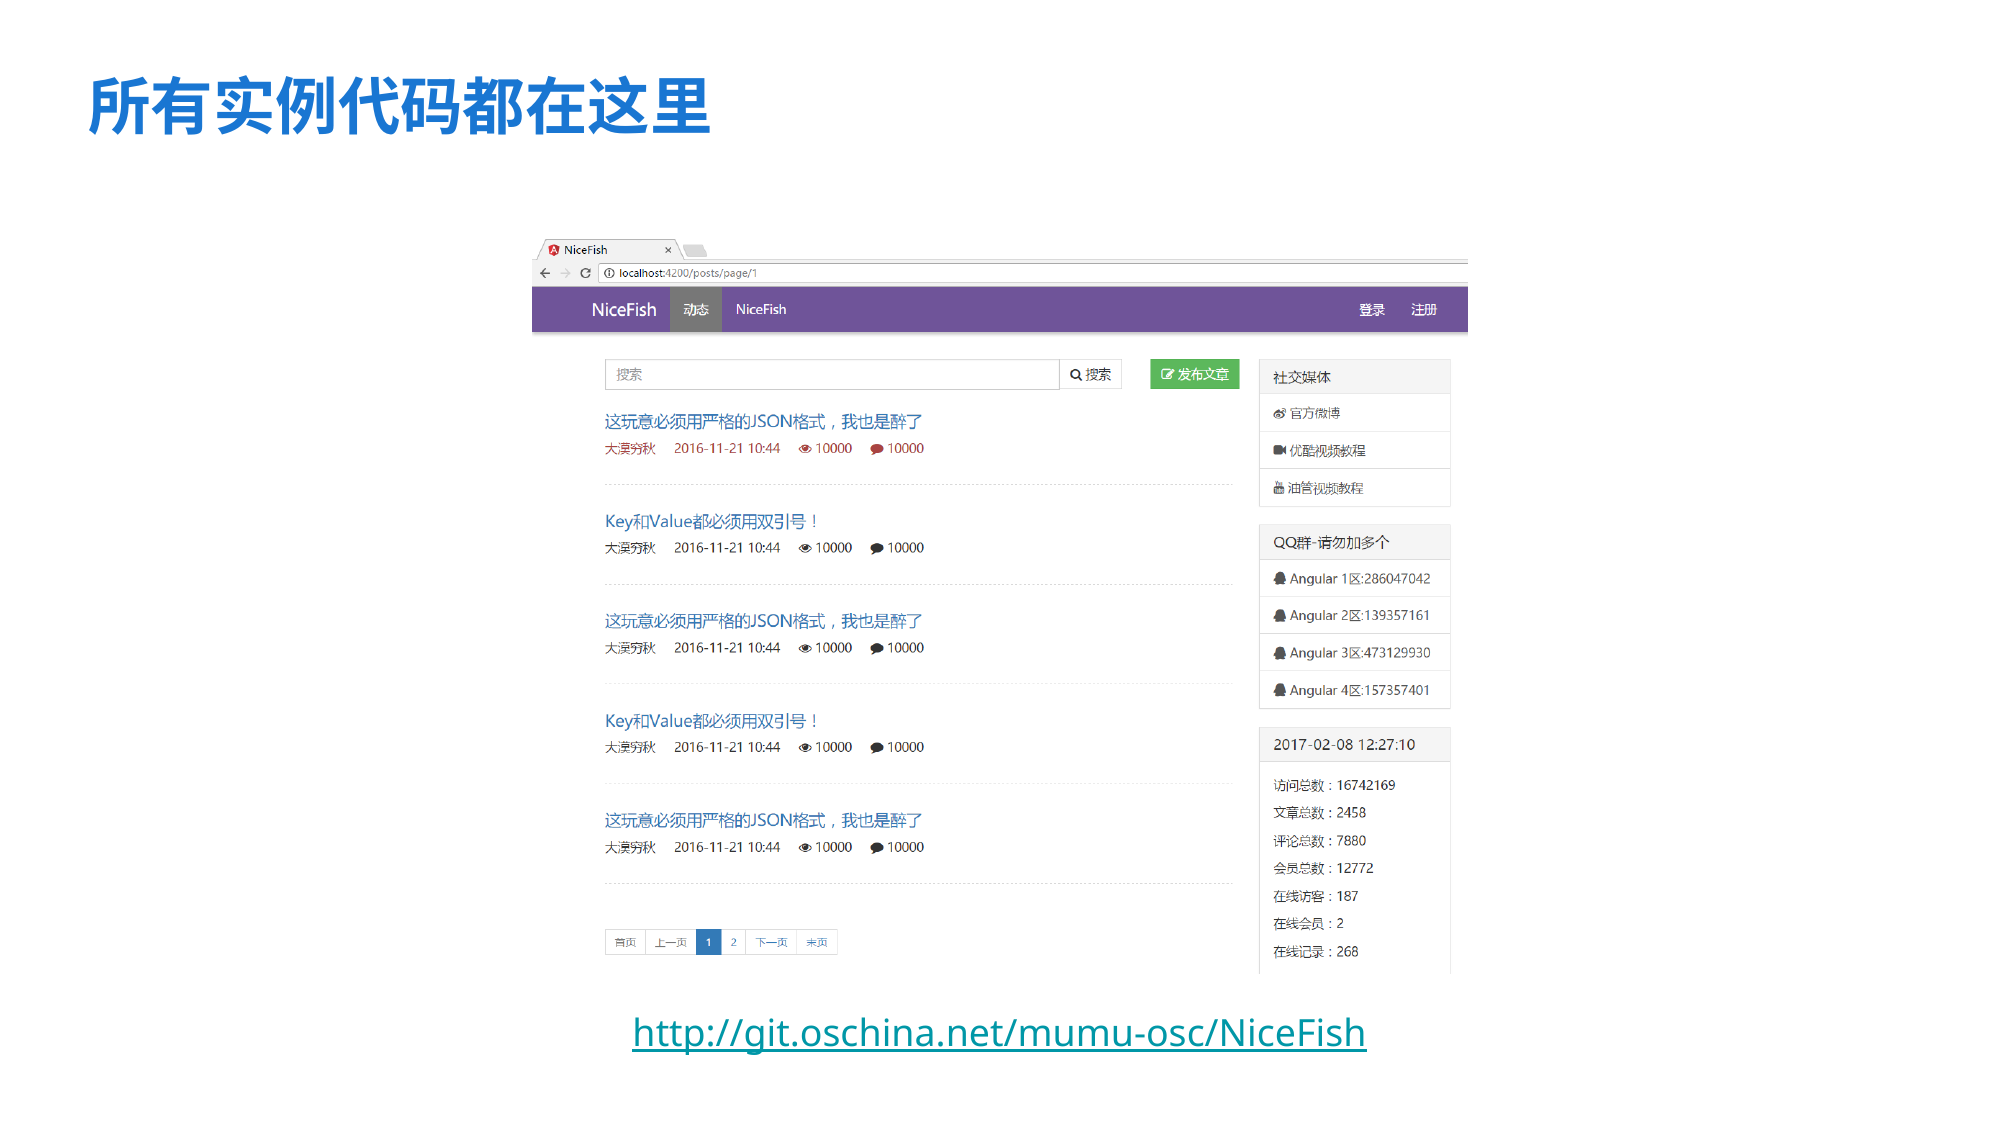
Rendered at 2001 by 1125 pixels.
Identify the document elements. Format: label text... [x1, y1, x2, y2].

text_box http://git.oschina.net/mumu-osc/NiceFish [88, 973, 1911, 1096]
title 所有实例代码都在这里 [68, 47, 1932, 173]
picture [532, 238, 1468, 974]
